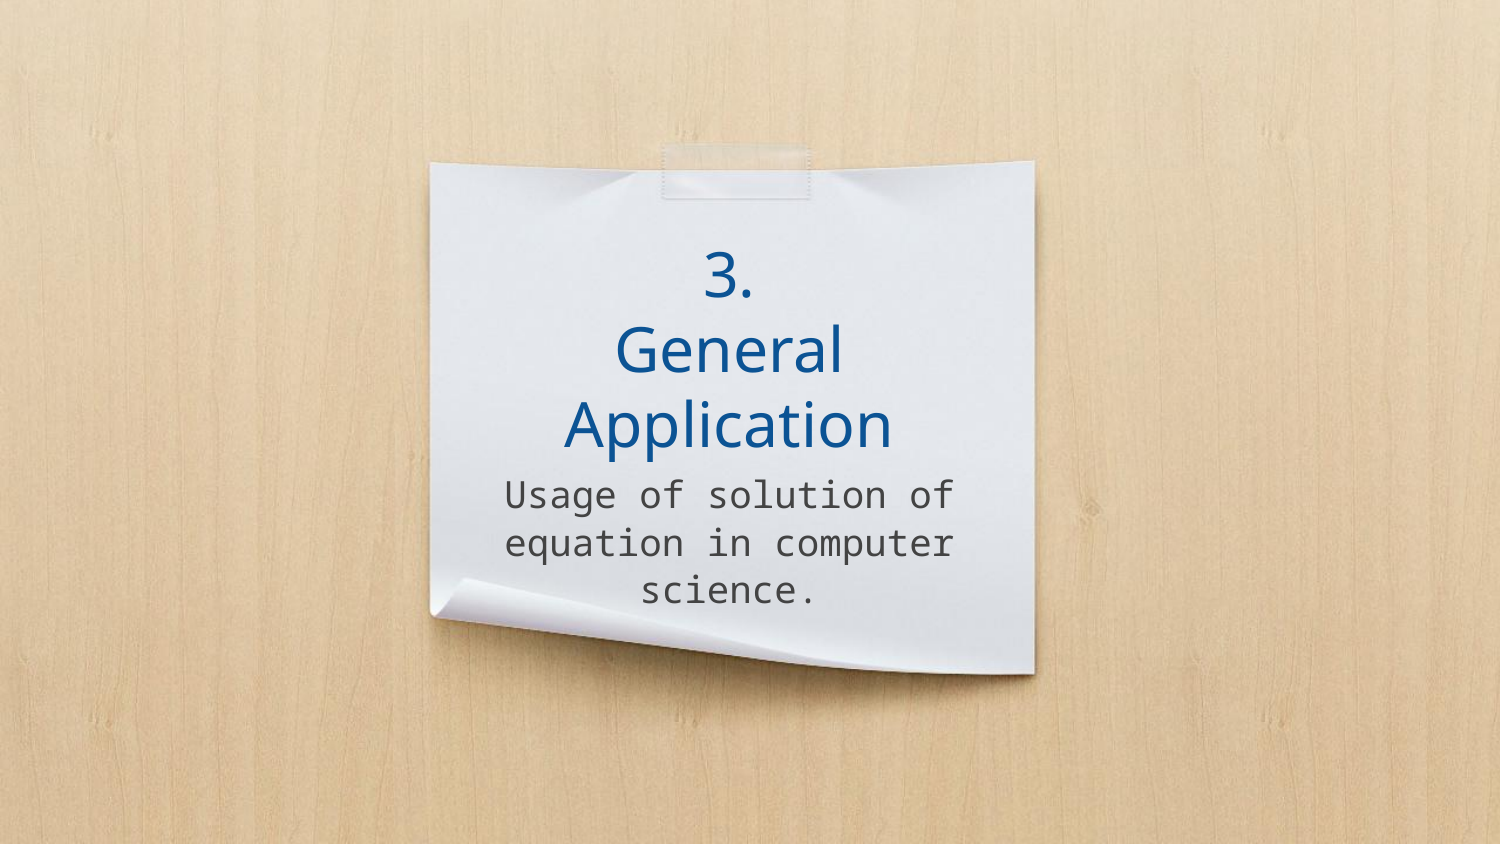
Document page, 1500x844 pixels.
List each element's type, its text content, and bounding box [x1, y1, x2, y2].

picture [0, 0, 1500, 844]
title 3. General Application [443, 284, 1016, 453]
subtitle Usage of solution of equation in computer science. [443, 453, 1016, 583]
